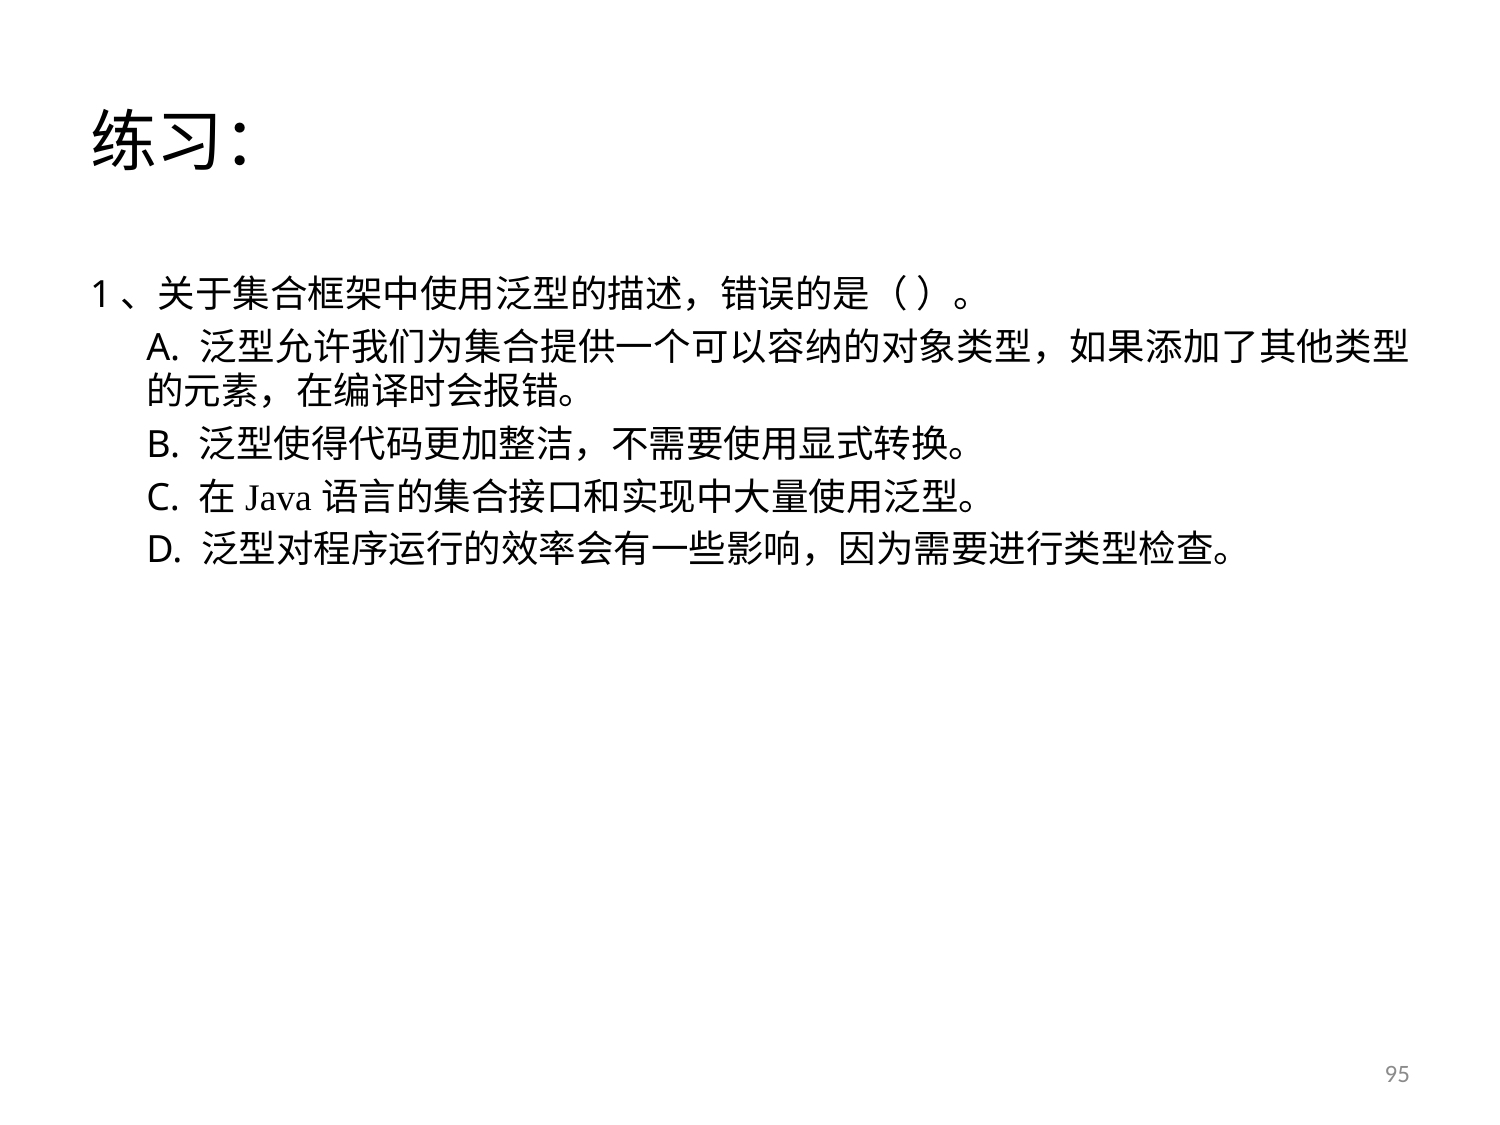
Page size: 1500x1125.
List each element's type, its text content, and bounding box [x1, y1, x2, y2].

slide_number 95 [1074, 1042, 1425, 1103]
list 1、关于集合框架中使用泛型的描述，错误的是（ ）。 A. 泛型允许我们为集合提供一个可以容纳的对象类型，如果添加了其他类型的元素，在编译时会报错。 B. 泛型使得代码更加整洁，不需要使用显式转换。 C. 在Java语言的集合接口和实现中大量使用泛型。 D. 泛型对程序运行的效率会有一些影响，因为需要进行类型检查。 [75, 262, 1425, 1005]
title 练习： [75, 45, 1425, 233]
